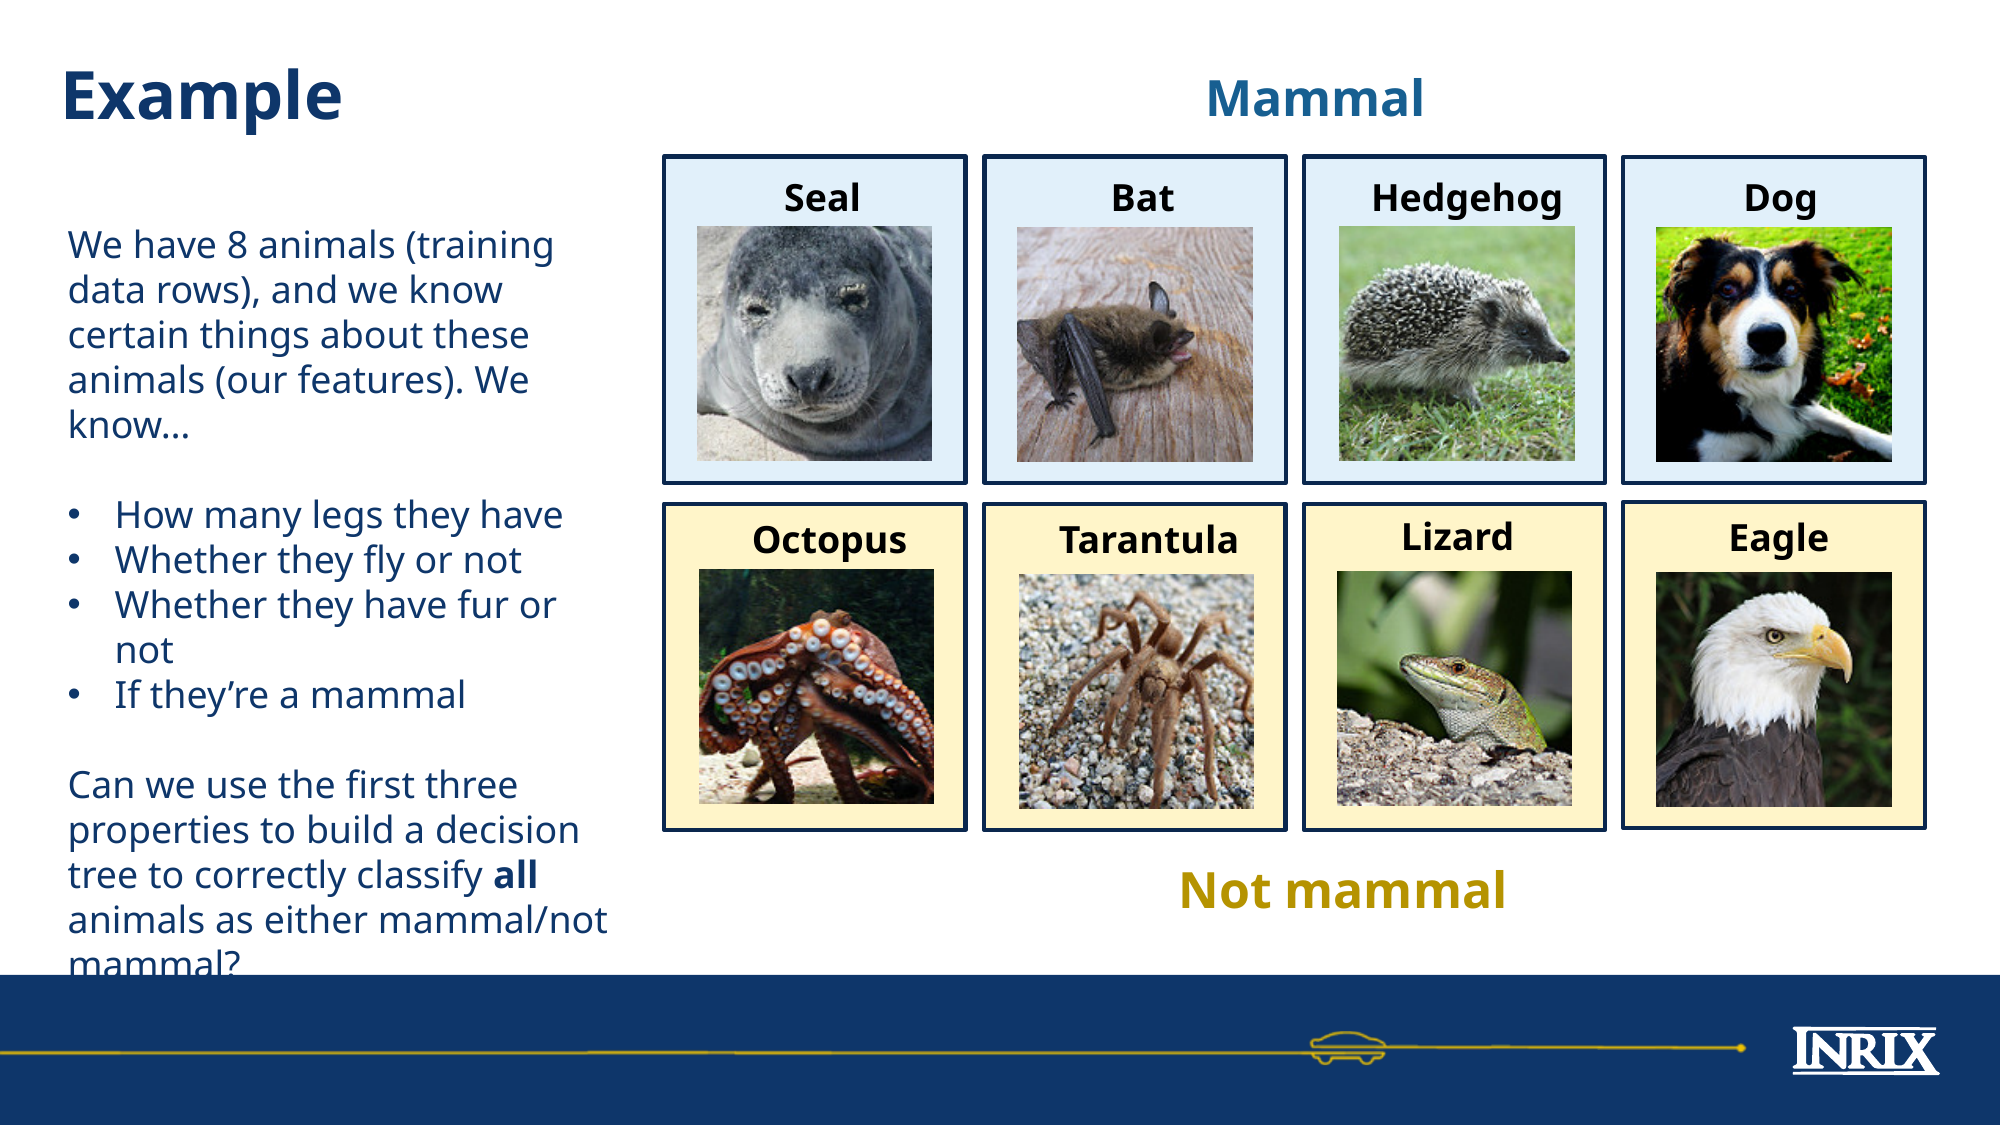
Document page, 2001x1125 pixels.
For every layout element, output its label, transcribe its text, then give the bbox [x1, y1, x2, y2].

text_box Not mammal [1163, 851, 1532, 927]
picture [0, 1031, 1748, 1072]
text_box We have 8 animals (training data rows), and we know certain things about these animals (our features). We know… How many legs they have Whether they fly or not Whether they have fur or not If they’re a mammal Can we use the first three properties to build a decision tree to correctly classify all animals as either mammal/not mammal? [52, 213, 625, 994]
text_box Mammal [1190, 58, 1559, 134]
title Example [60, 45, 1940, 136]
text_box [663, 156, 1941, 831]
